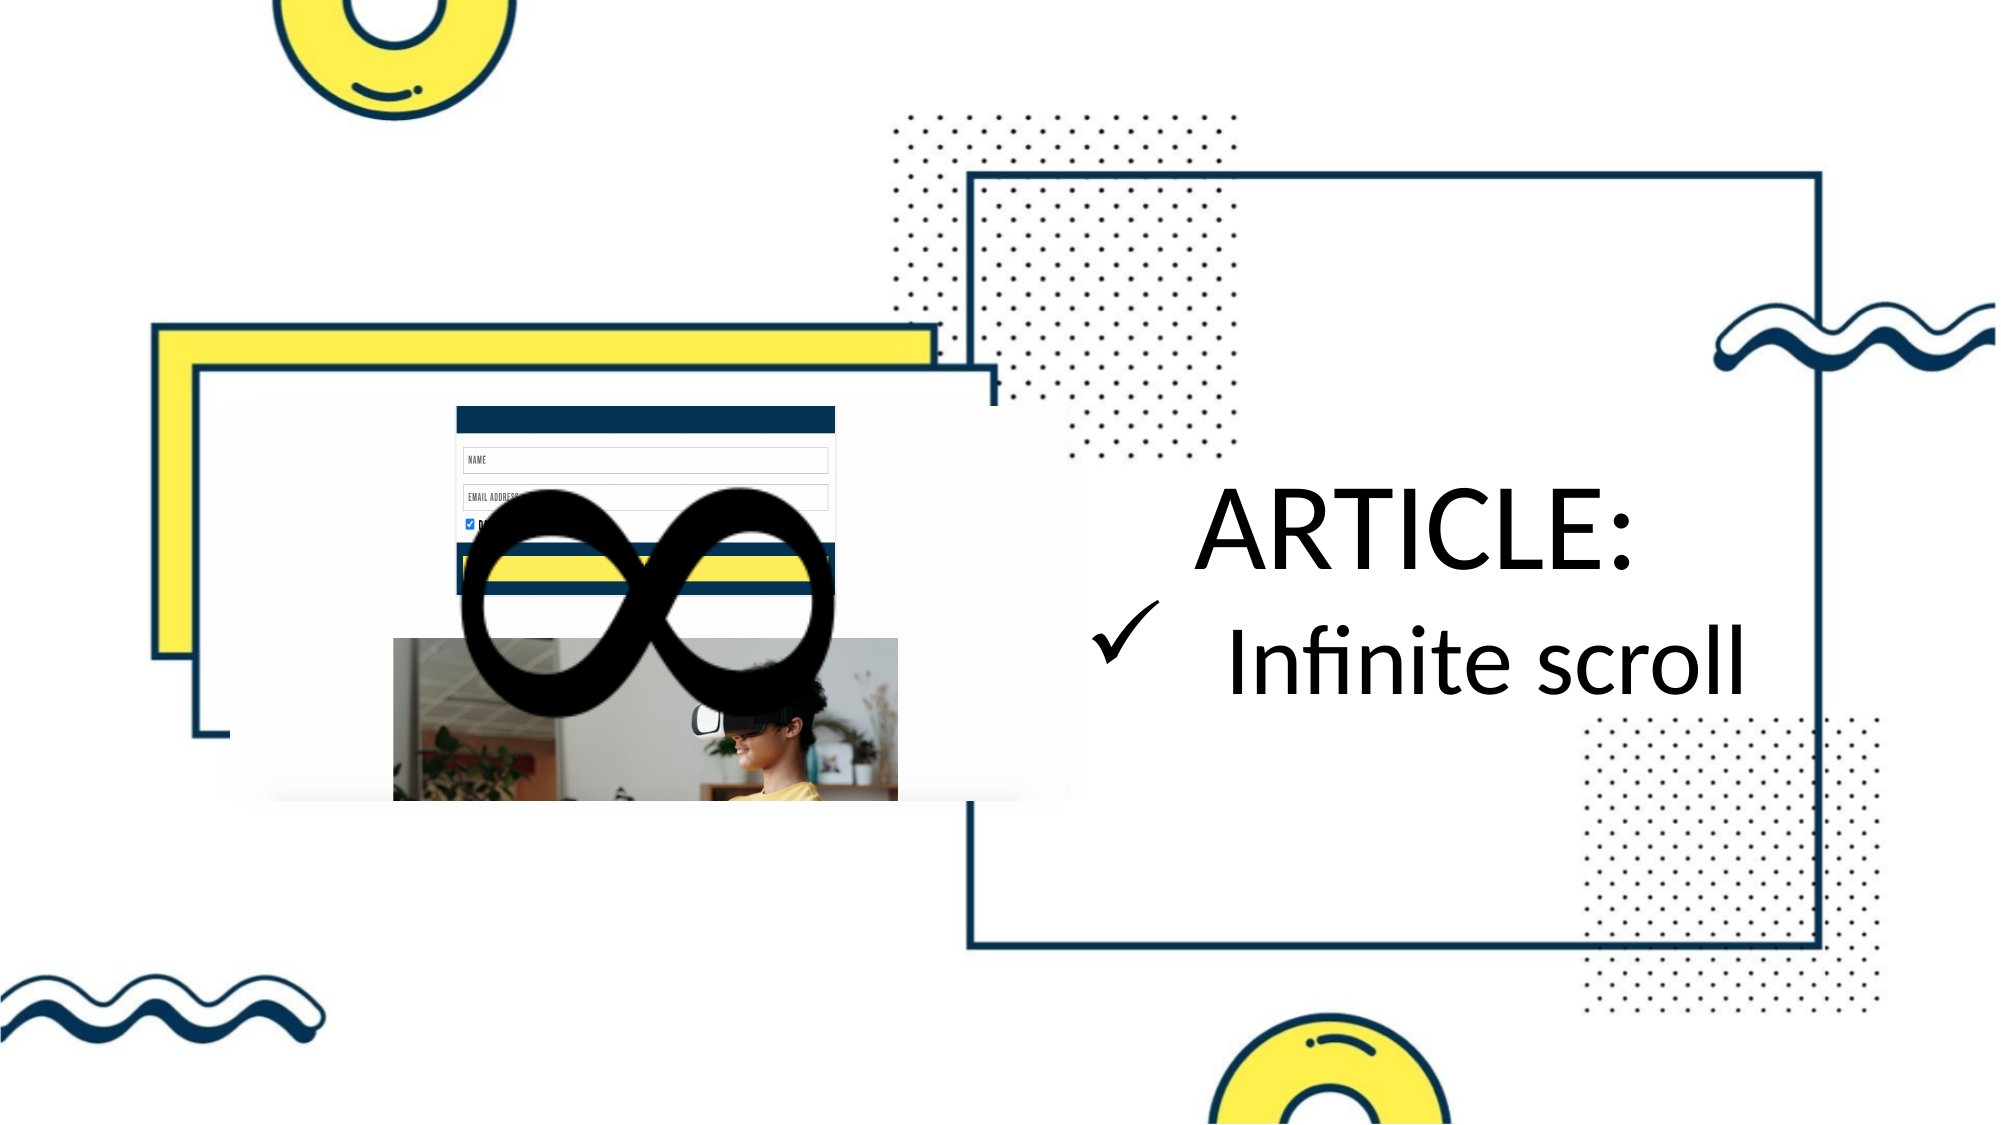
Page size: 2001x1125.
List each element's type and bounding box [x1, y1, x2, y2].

picture [230, 406, 1067, 801]
list [0, 0, 2000, 1125]
